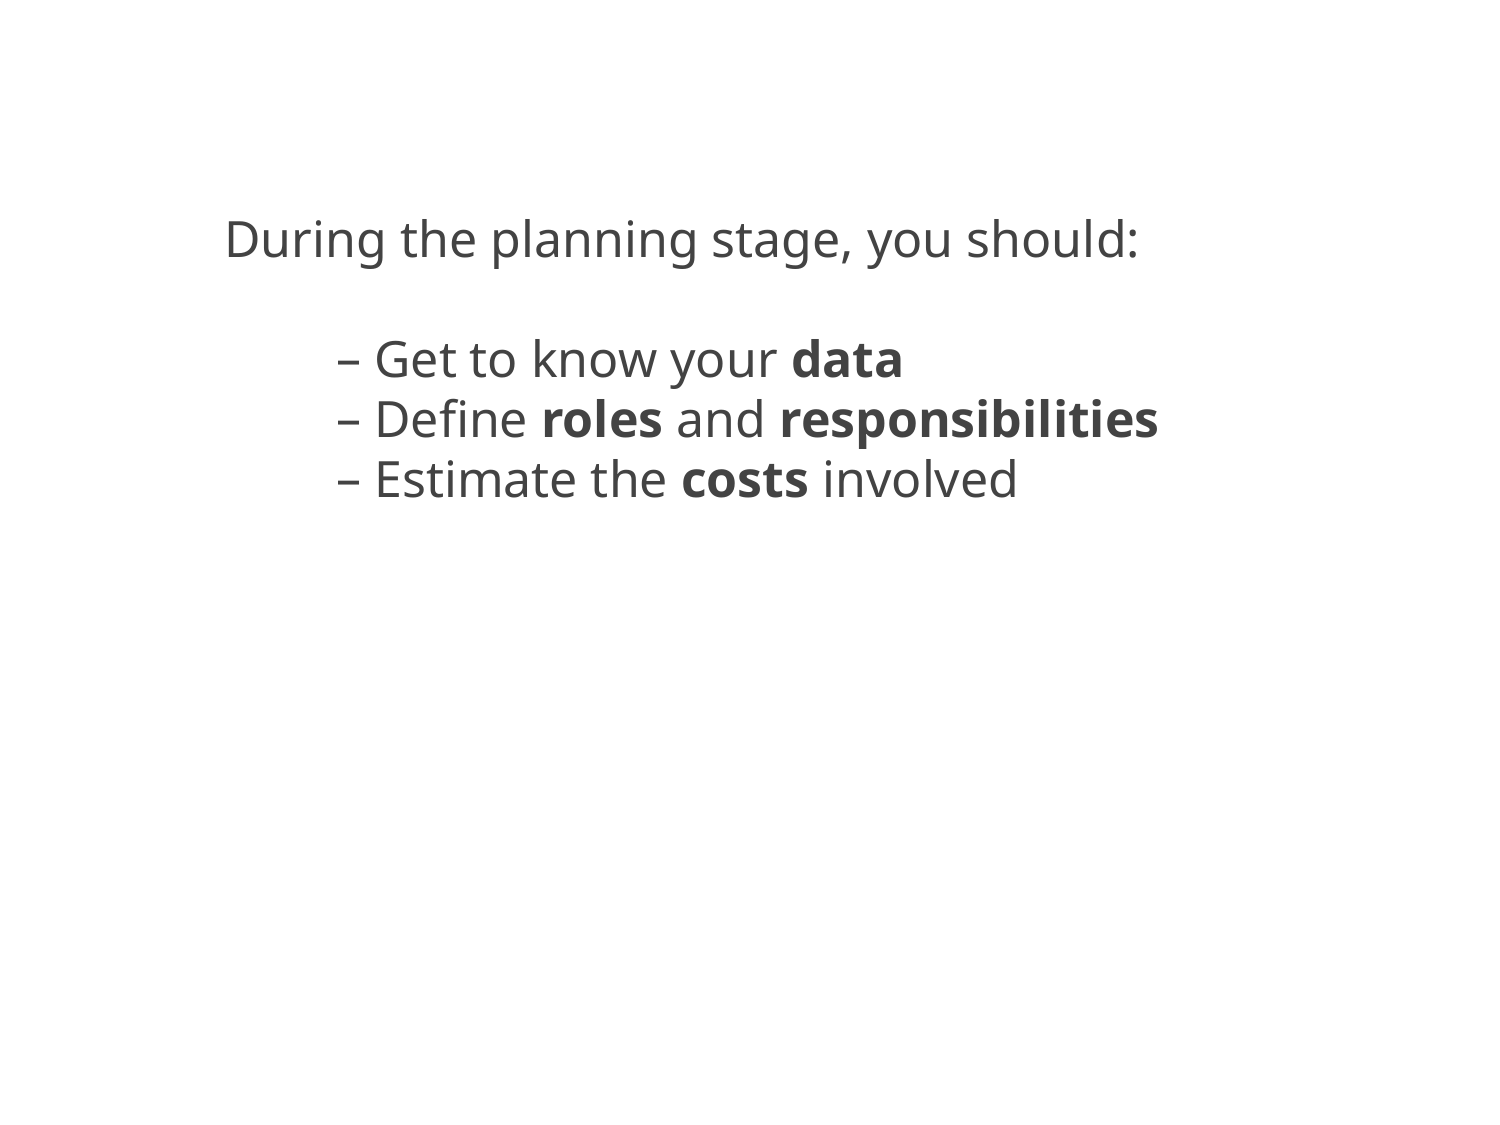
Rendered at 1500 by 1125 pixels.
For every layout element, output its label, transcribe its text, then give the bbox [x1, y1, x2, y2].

list During the planning stage, you should: Get to know your data Define roles and responsibilities Estimate the costs involved [209, 199, 1355, 929]
text_box [144, 107, 1402, 1033]
